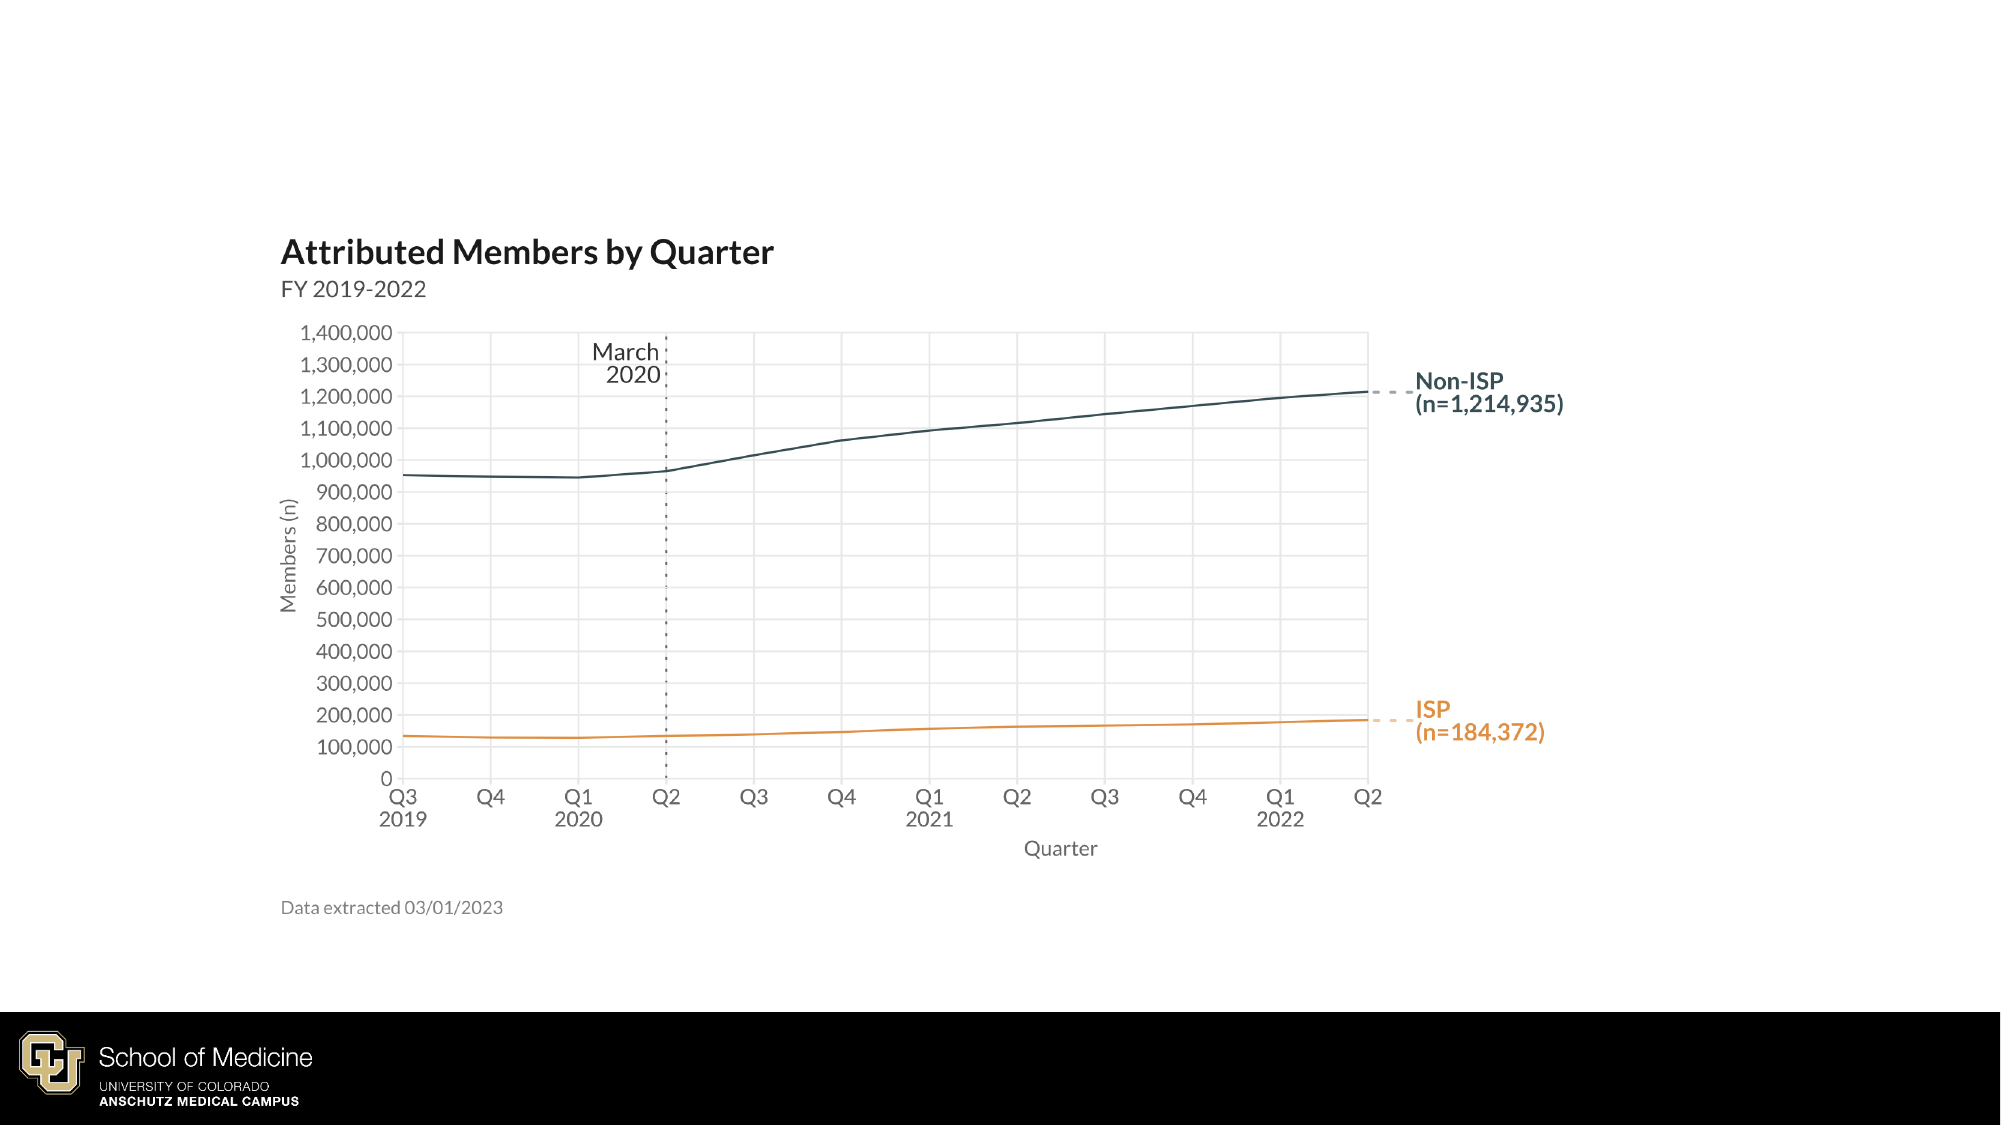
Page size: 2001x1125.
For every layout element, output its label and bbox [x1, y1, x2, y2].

picture [249, 187, 1751, 938]
picture [0, 1012, 331, 1125]
